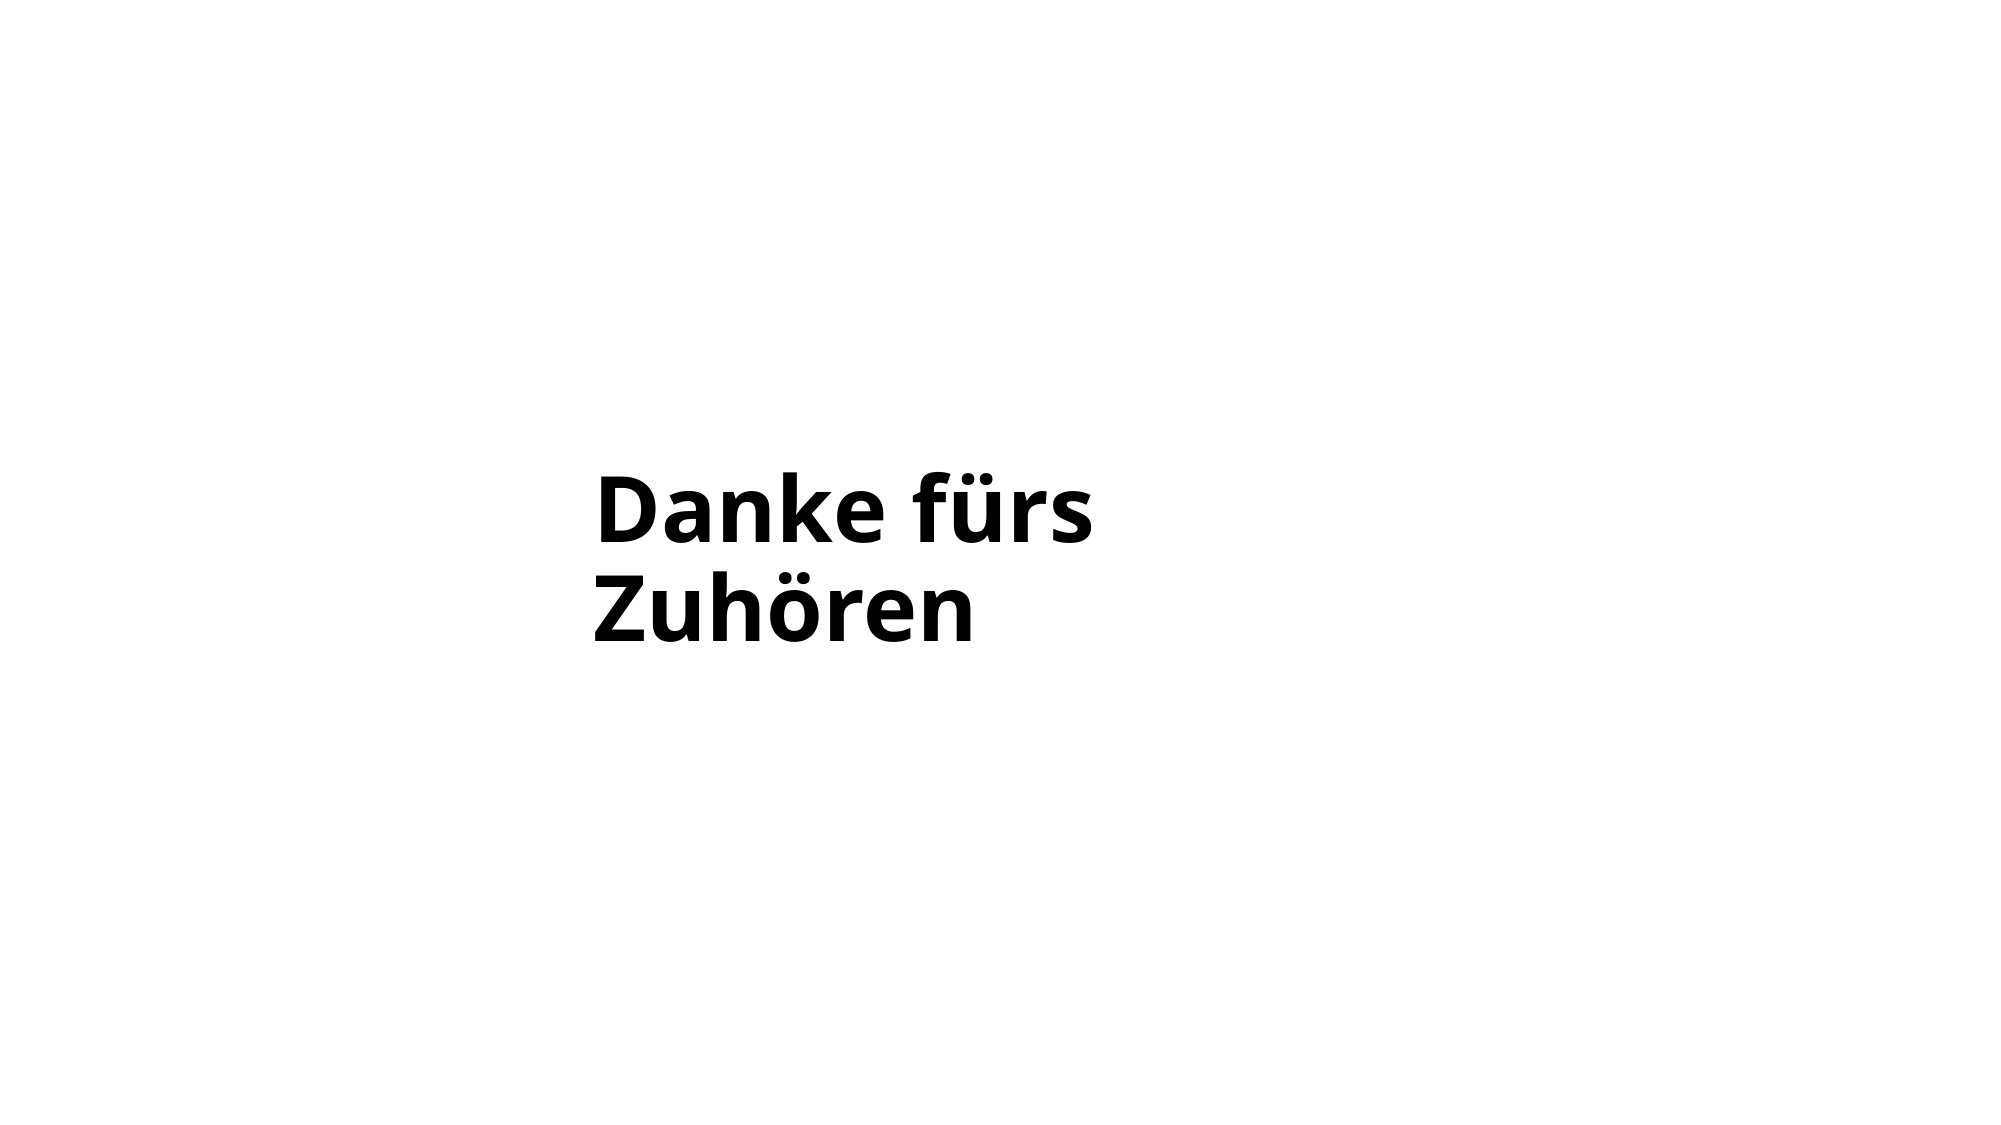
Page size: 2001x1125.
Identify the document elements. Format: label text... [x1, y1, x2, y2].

title Danke fürs Zuhören [578, 453, 1440, 672]
